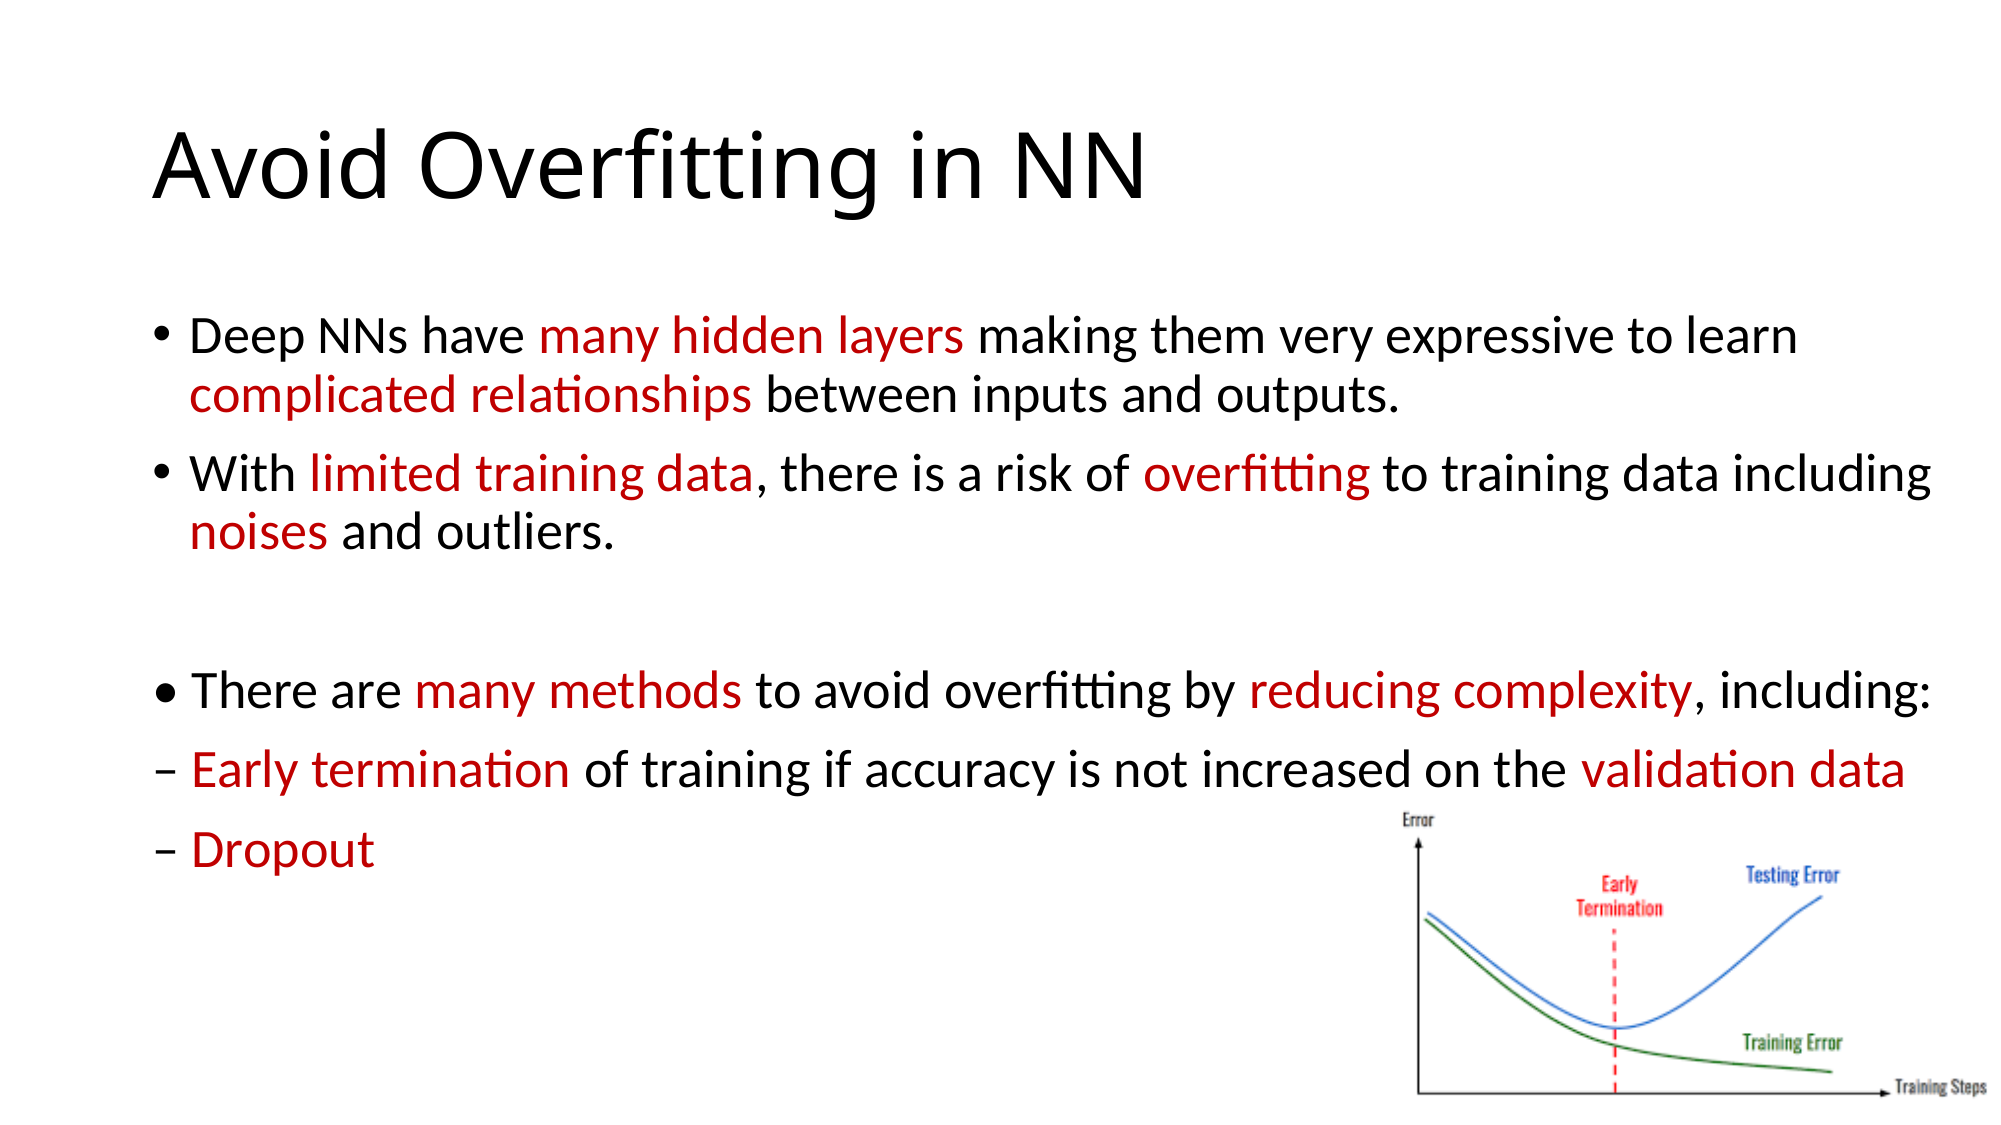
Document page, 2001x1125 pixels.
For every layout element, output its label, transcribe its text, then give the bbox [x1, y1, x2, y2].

picture [1341, 805, 1991, 1107]
title Avoid Overfitting in NN [137, 59, 1863, 278]
list Deep NNs have many hidden layers making them very expressive to learn complicated relationships between inputs and outputs. With limited training data, there is a risk of overfitting to training data including noises and outliers. • There are many methods to avoid overfitting by reducing complexity, including: – Early termination of training if accuracy is not increased on the validation data – Dropout [137, 299, 1969, 1014]
